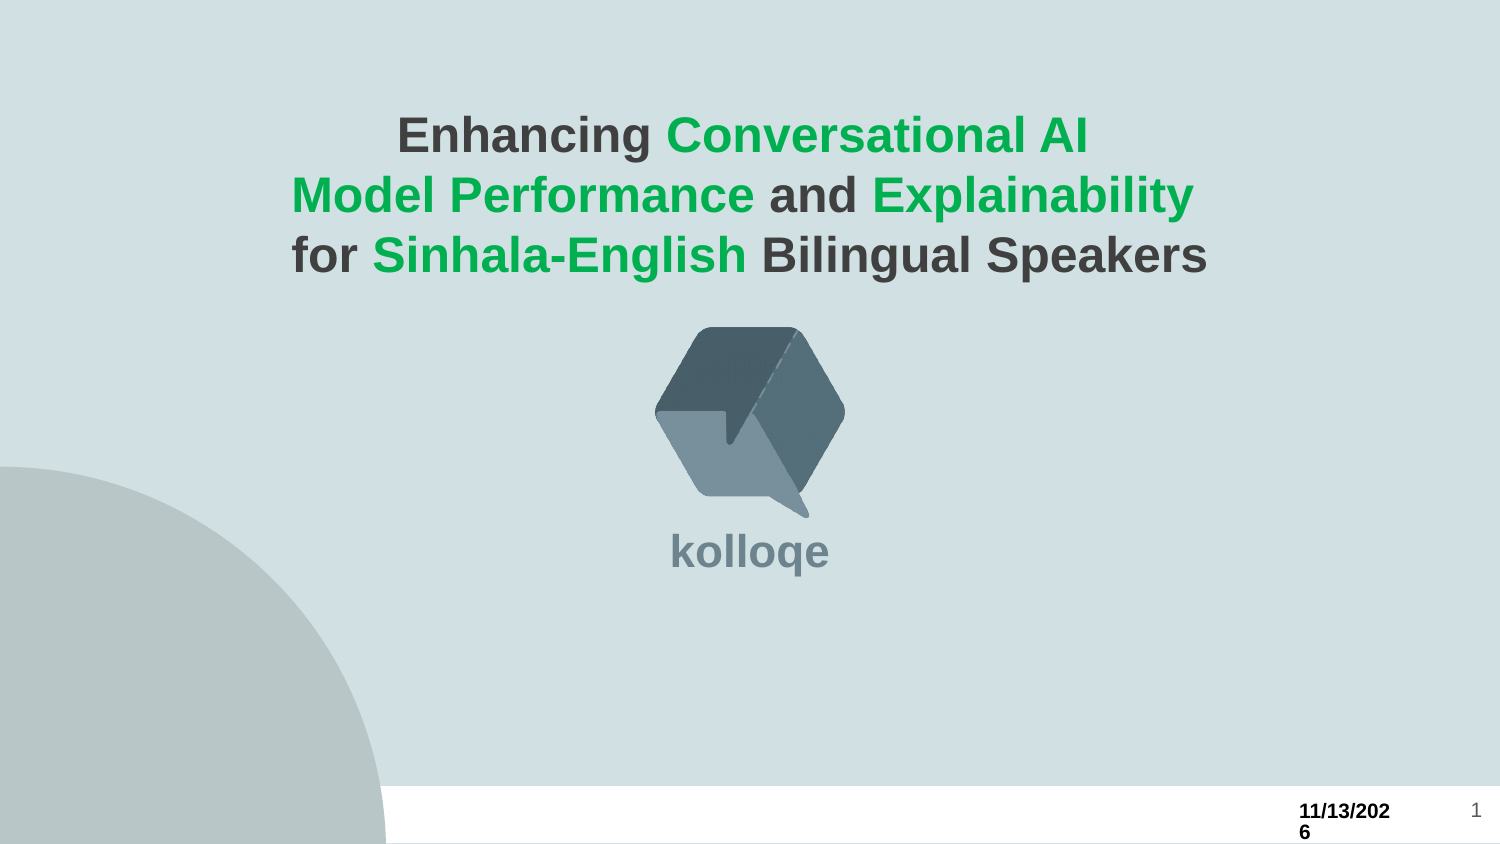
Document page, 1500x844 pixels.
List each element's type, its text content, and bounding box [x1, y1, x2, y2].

text_box [0, 466, 386, 844]
picture [654, 326, 846, 518]
text_box Enhancing Conversational AI Model Performance and Explainability for Sinhala-English Bilingual Speakers [0, 94, 1500, 290]
text_box kolloqe [594, 506, 906, 592]
